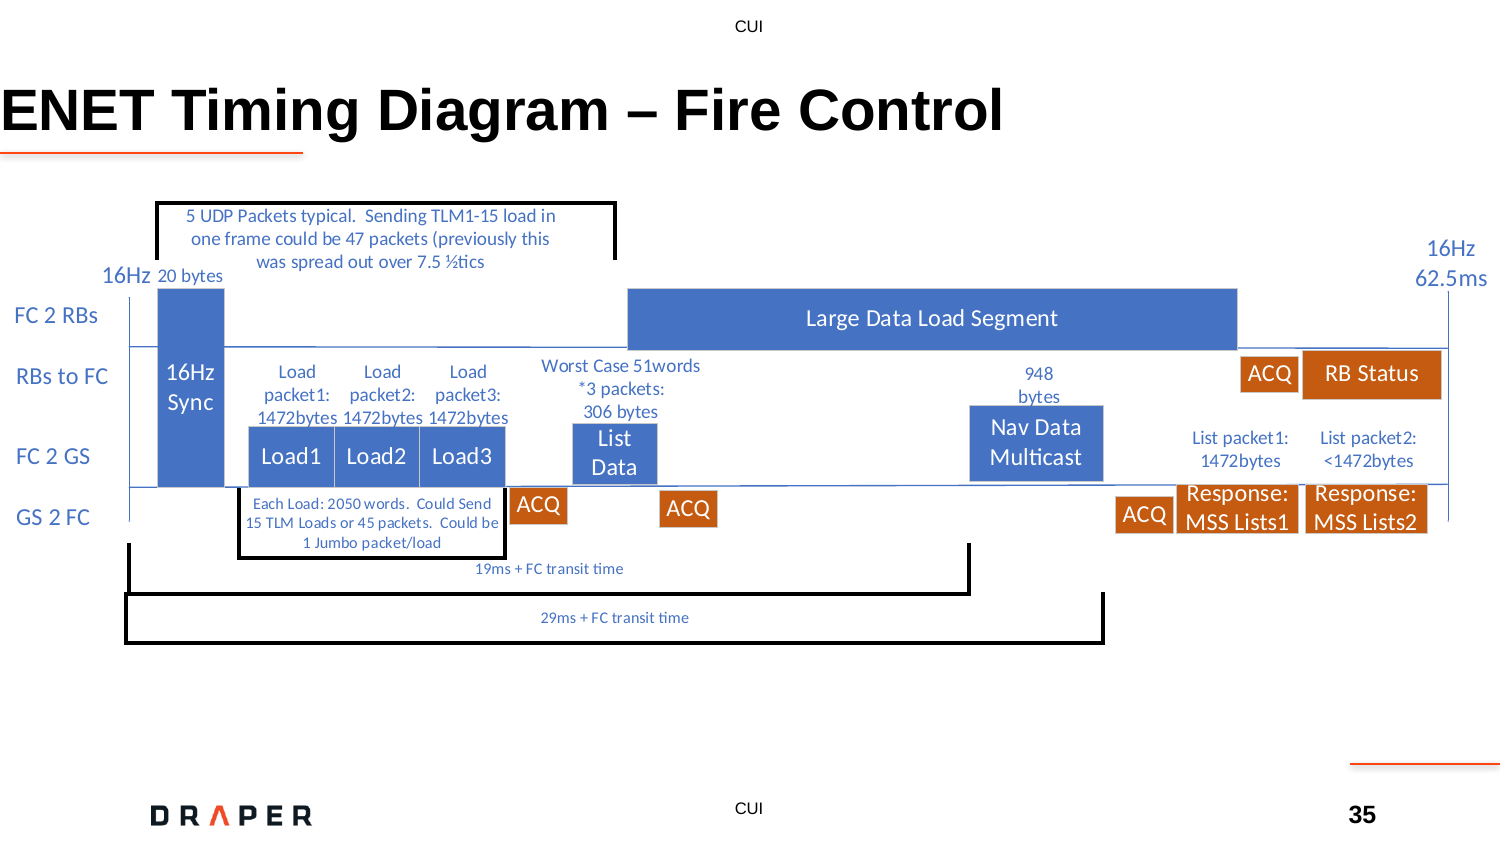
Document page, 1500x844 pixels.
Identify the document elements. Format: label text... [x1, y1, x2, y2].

title ENET Timing Diagram – Fire Control [0, 52, 1349, 162]
slide_number 35 [1333, 791, 1411, 837]
picture [151, 803, 313, 827]
picture [0, 197, 1500, 647]
